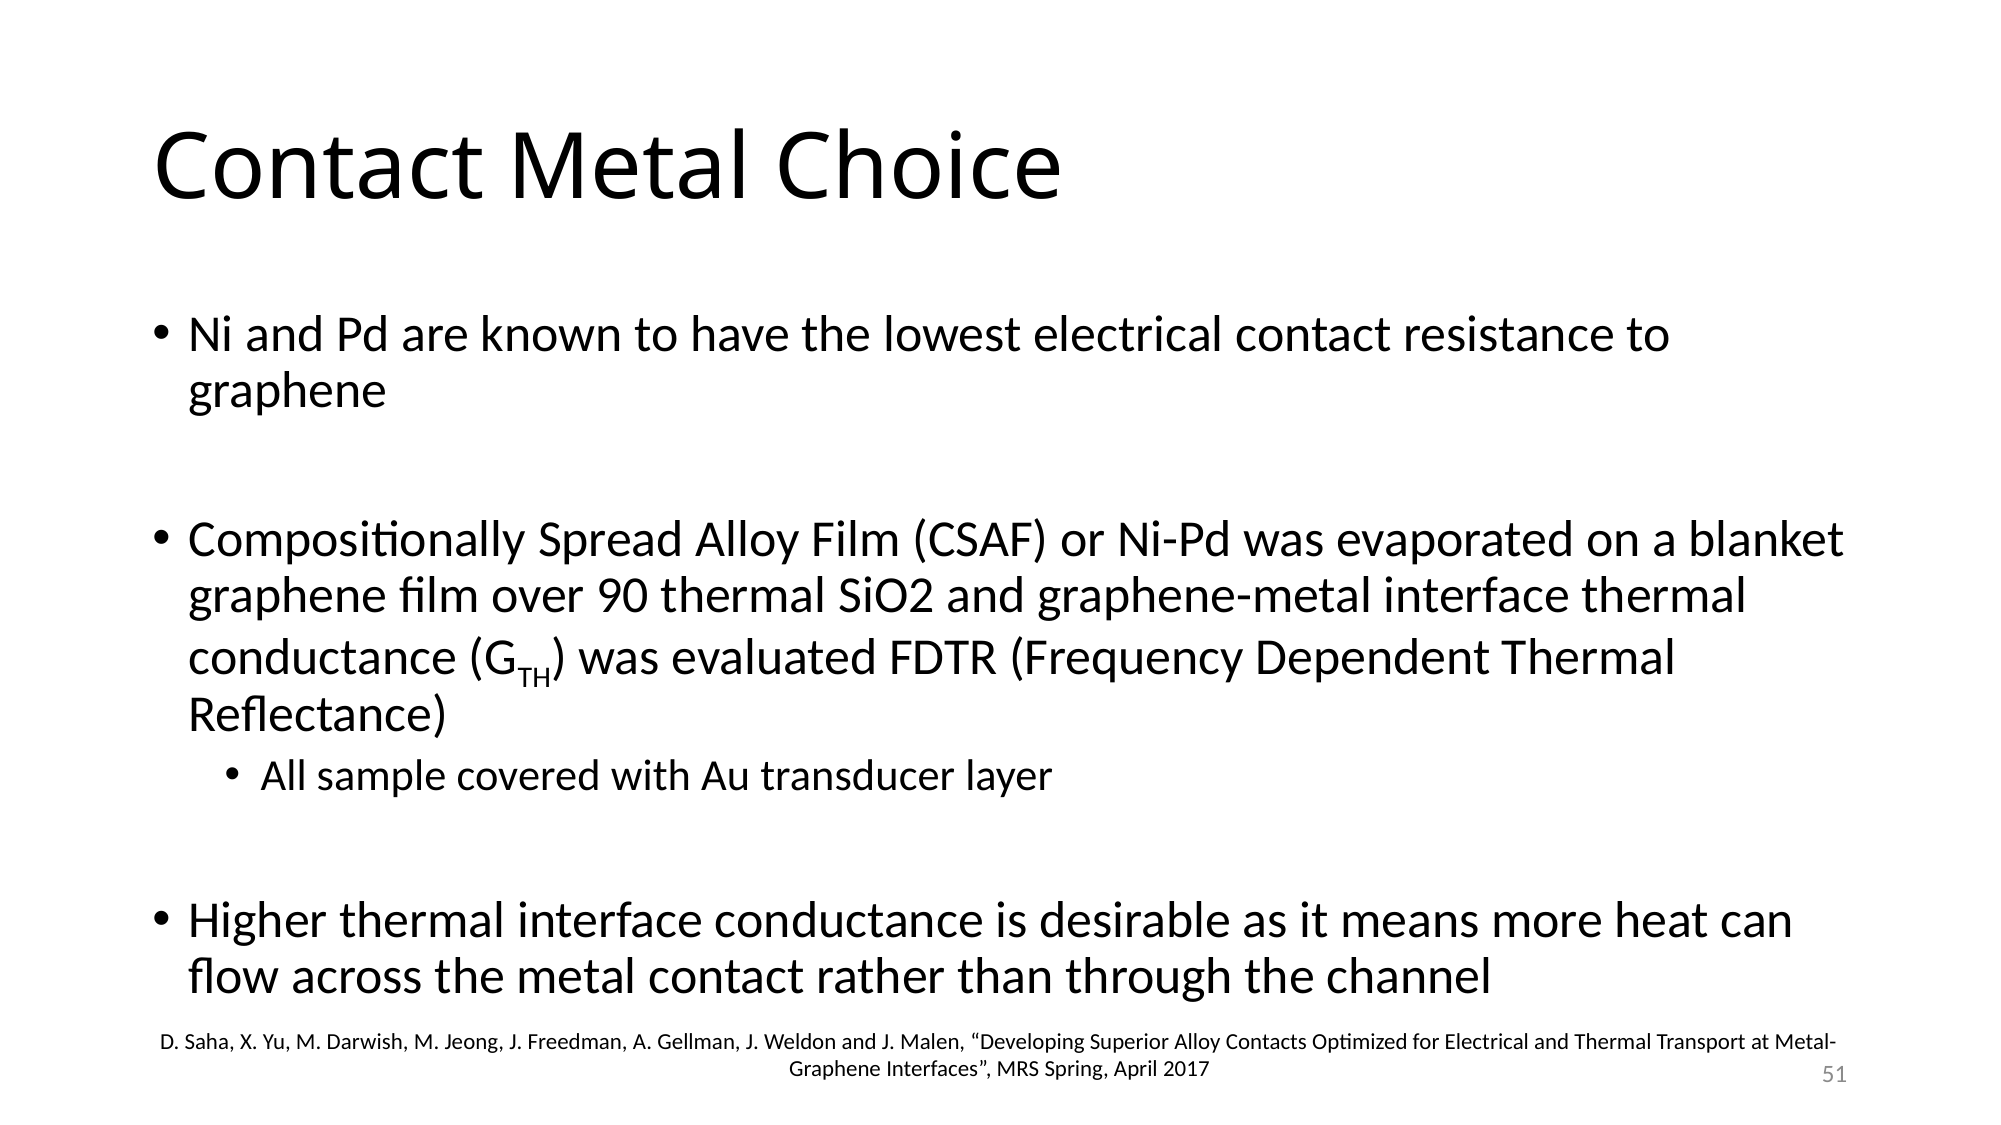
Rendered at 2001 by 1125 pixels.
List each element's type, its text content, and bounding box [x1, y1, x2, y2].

slide_number 51 [1412, 1042, 1863, 1103]
text_box D. Saha, X. Yu, M. Darwish, M. Jeong, J. Freedman, A. Gellman, J. Weldon and J. Malen, “Developing Superior Alloy Contacts Optimized for Electrical and Thermal Transport at Metal-Graphene Interfaces”, MRS Spring, April 2017 [137, 1018, 1863, 1089]
list Ni and Pd are known to have the lowest electrical contact resistance to graphene Compositionally Spread Alloy Film (CSAF) or Ni-Pd was evaporated on a blanket graphene film over 90 thermal SiO2 and graphene-metal interface thermal conductance (GTH) was evaluated FDTR (Frequency Dependent Thermal Reflectance) All sample covered with Au transducer layer Higher thermal interface conductance is desirable as it means more heat can flow across the metal contact rather than through the channel [137, 299, 1863, 1014]
title Contact Metal Choice [137, 59, 1863, 278]
